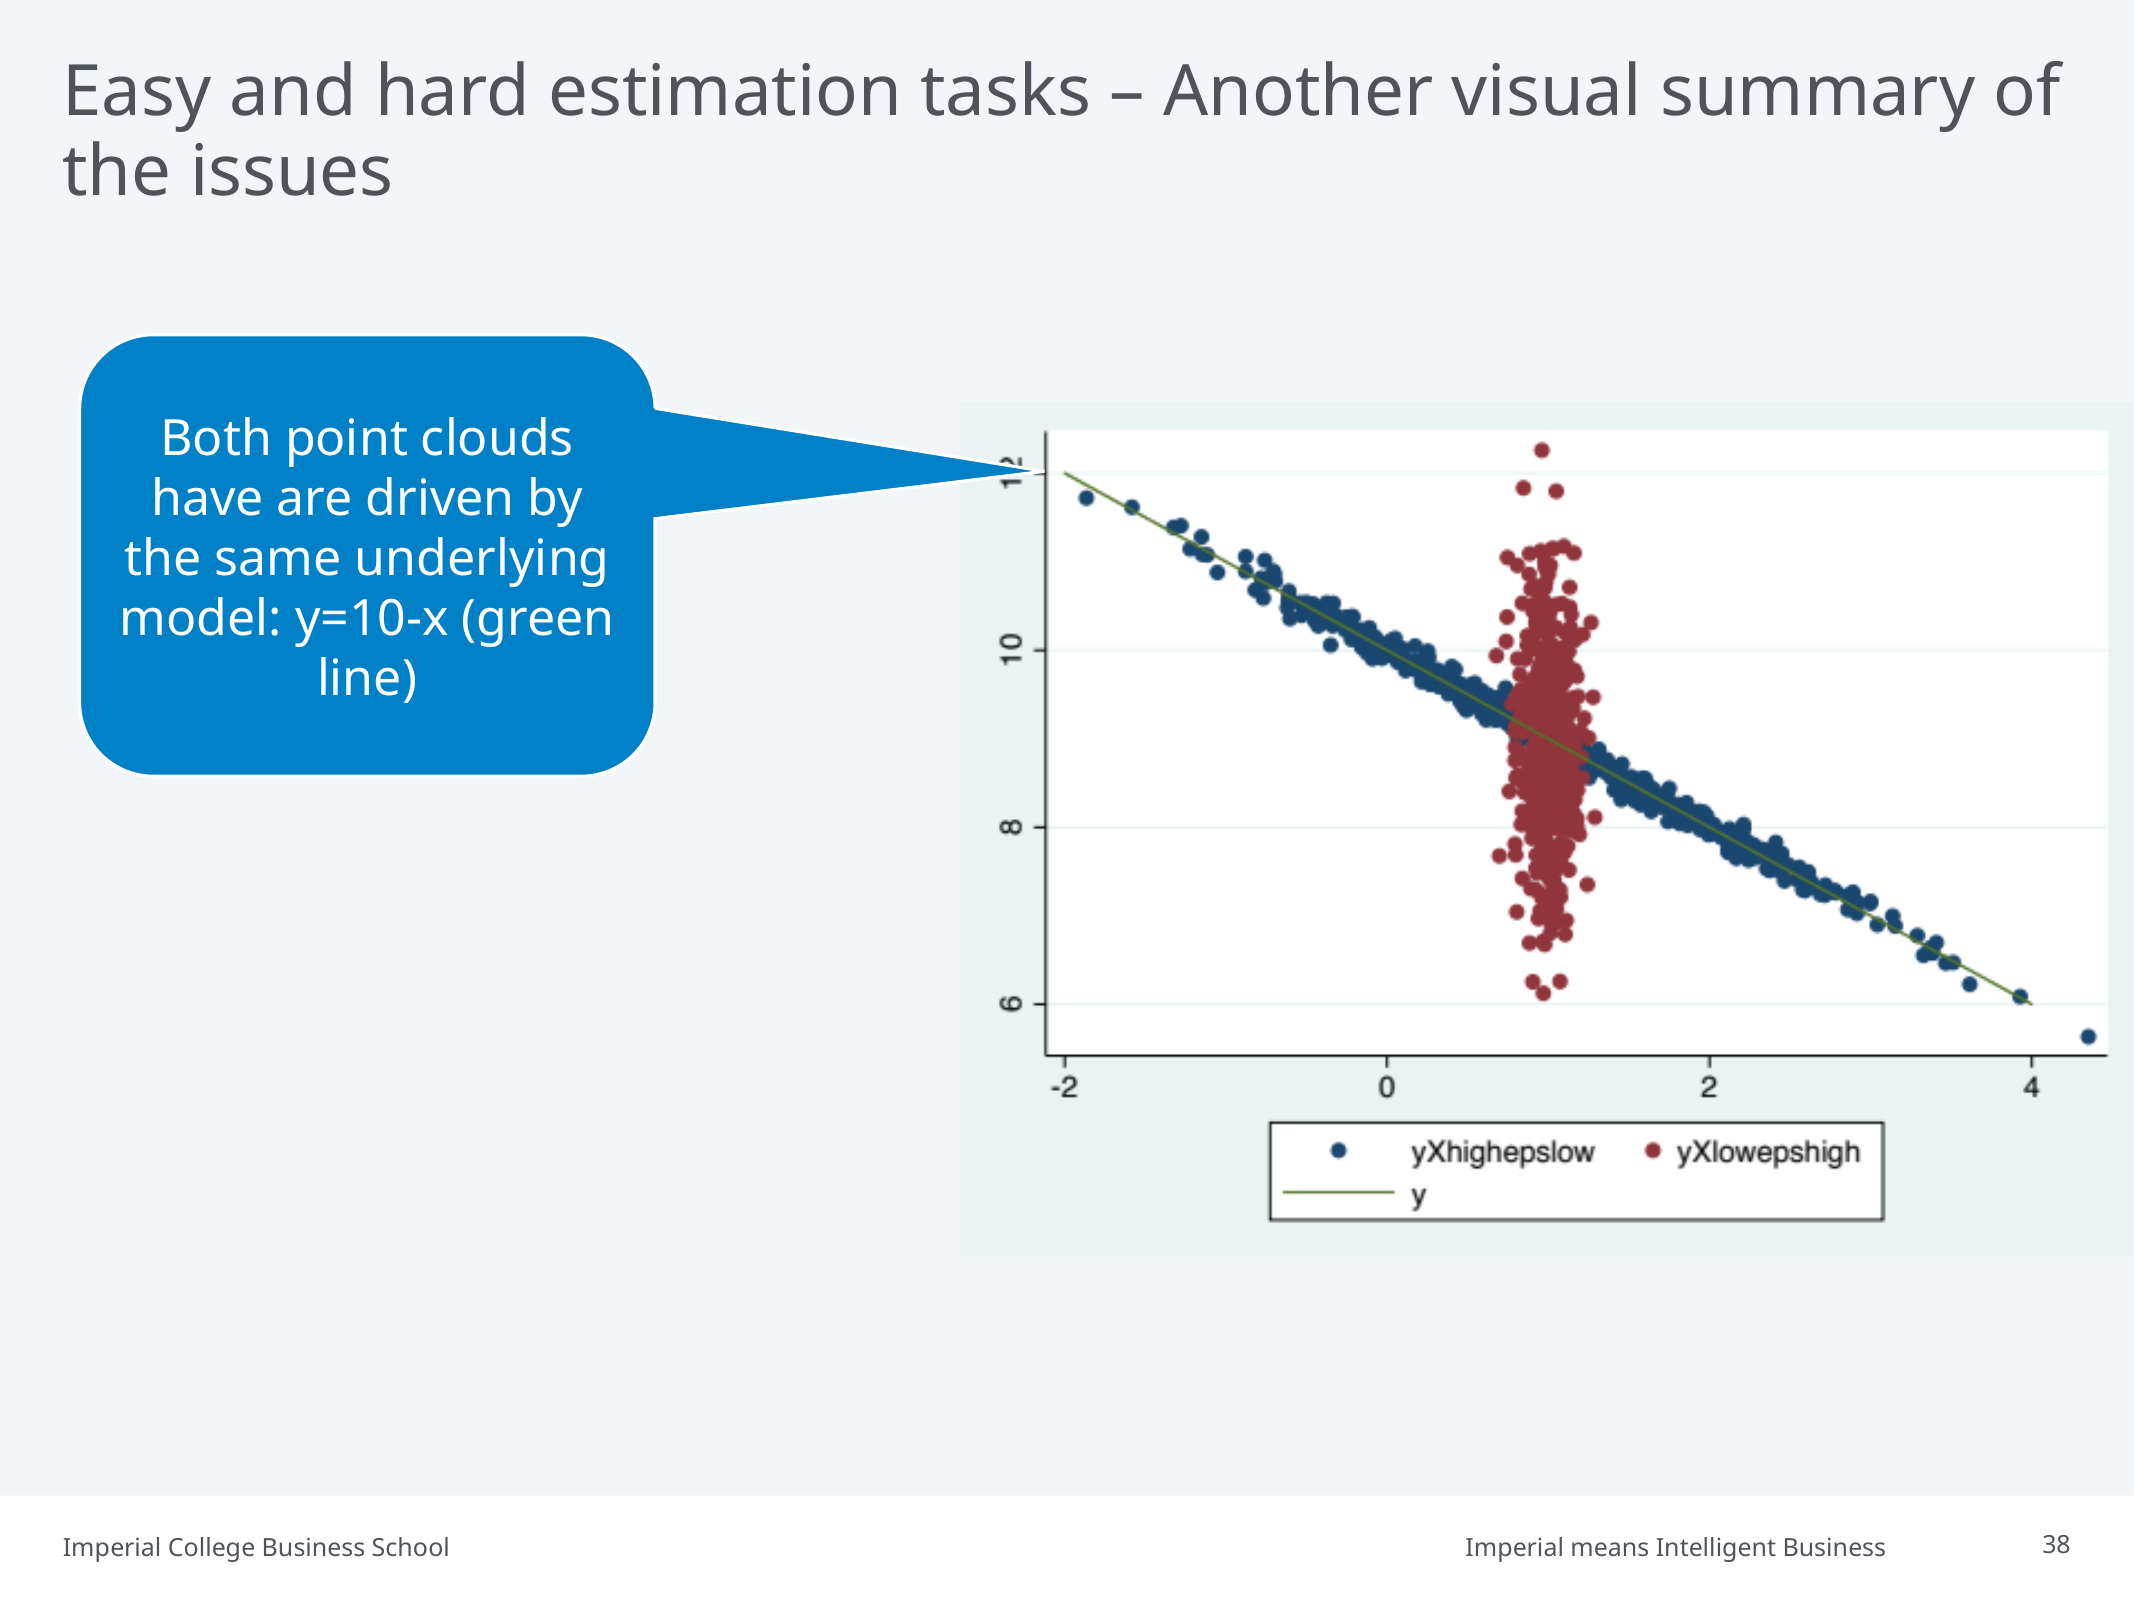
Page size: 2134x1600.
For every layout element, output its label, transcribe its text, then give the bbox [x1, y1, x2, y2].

title Easy and hard estimation tasks – Another visual summary of the issues [62, 50, 2071, 195]
picture [960, 402, 2134, 1257]
text_box Both point clouds have are driven by the same underlying model: y=10-x (green line) [78, 333, 960, 778]
